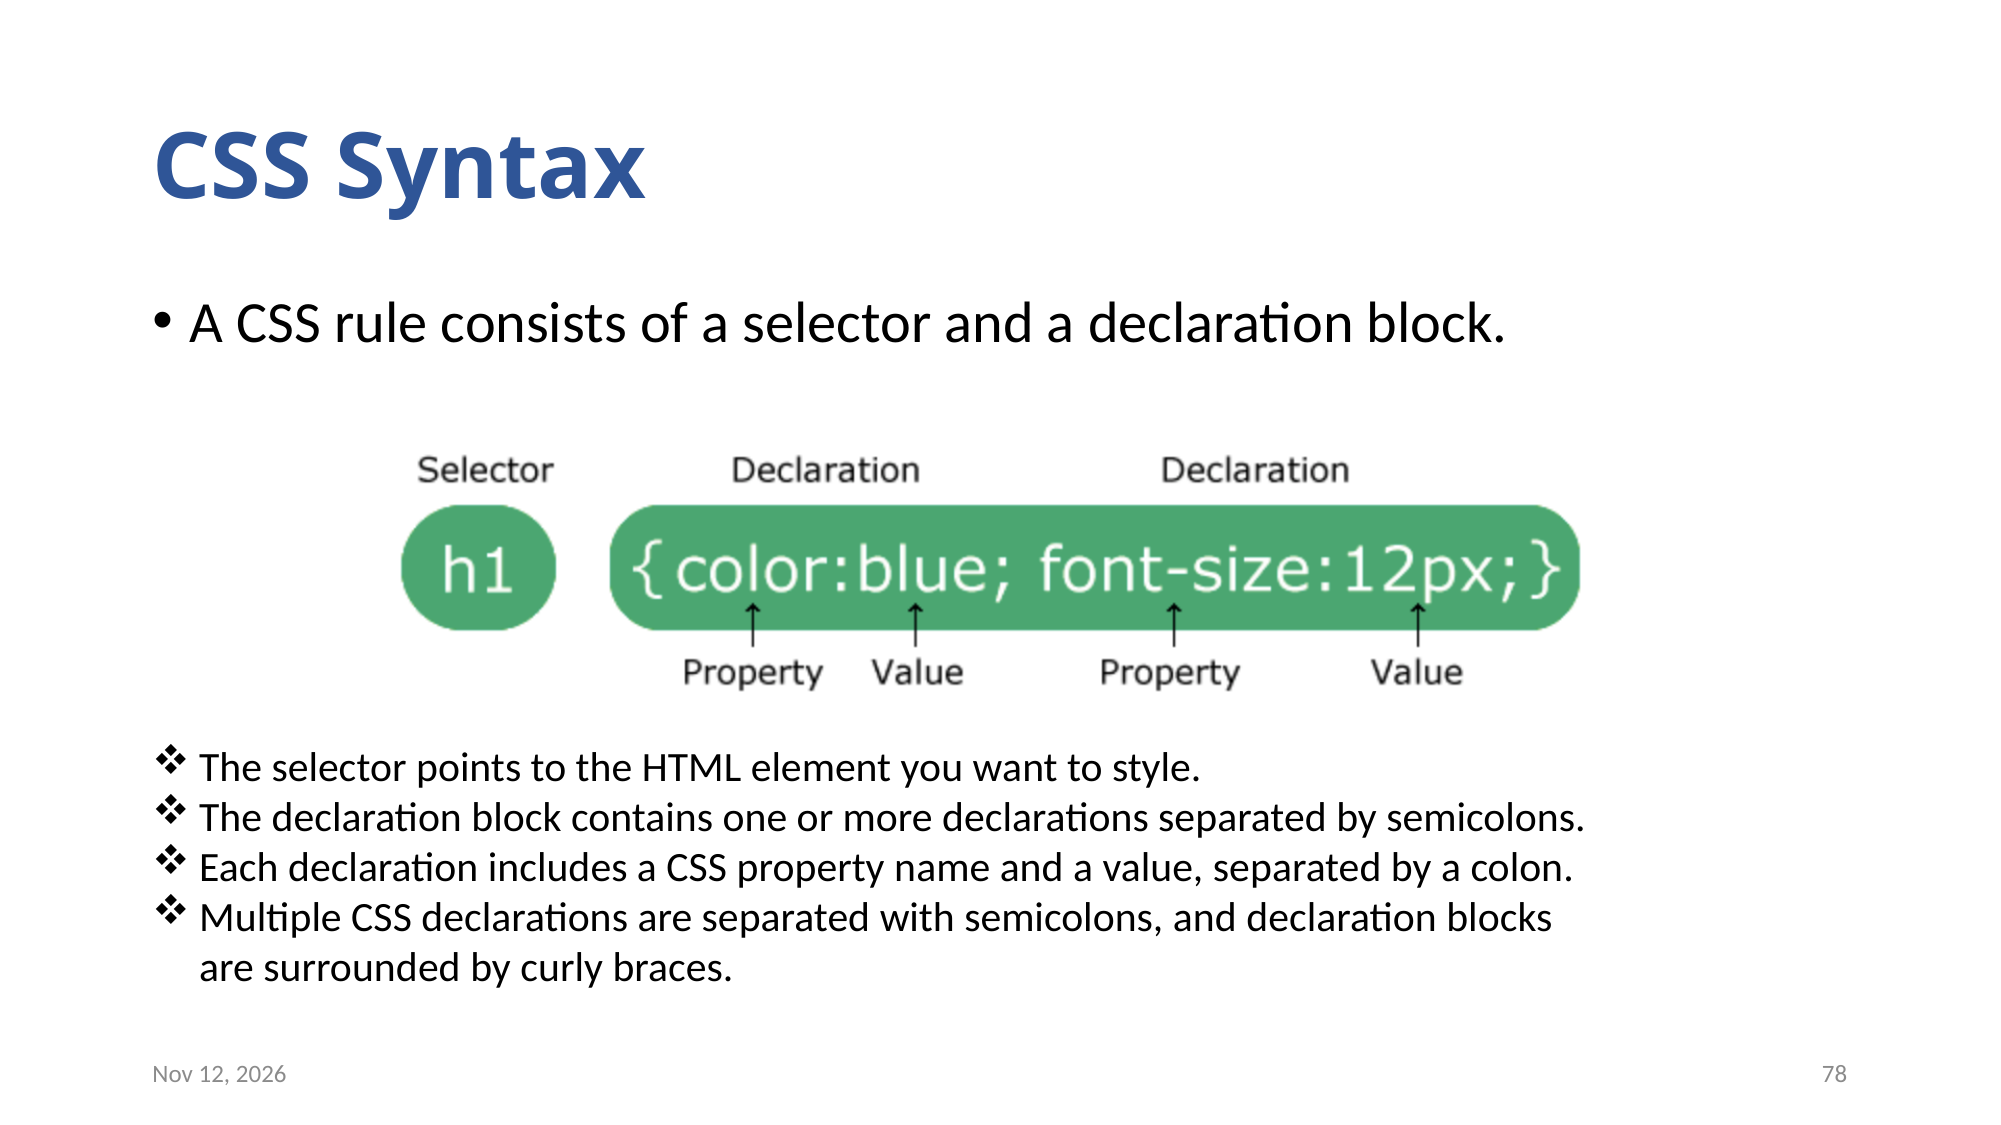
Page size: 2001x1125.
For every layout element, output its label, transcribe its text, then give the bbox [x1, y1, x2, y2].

picture [364, 378, 1636, 747]
slide_number 13-Jan-24 [137, 1042, 588, 1103]
title CSS Syntax [137, 59, 1863, 241]
slide_number 78 [1412, 1042, 1863, 1103]
list A CSS rule consists of a selector and a declaration block. [137, 241, 1863, 379]
text_box The selector points to the HTML element you want to style. The declaration block contains one or more declarations separated by semicolons. Each declaration includes a CSS property name and a value, separated by a colon. Multiple CSS declarations are separated with semicolons, and declaration blocks are surrounded by curly braces. [137, 732, 1614, 998]
